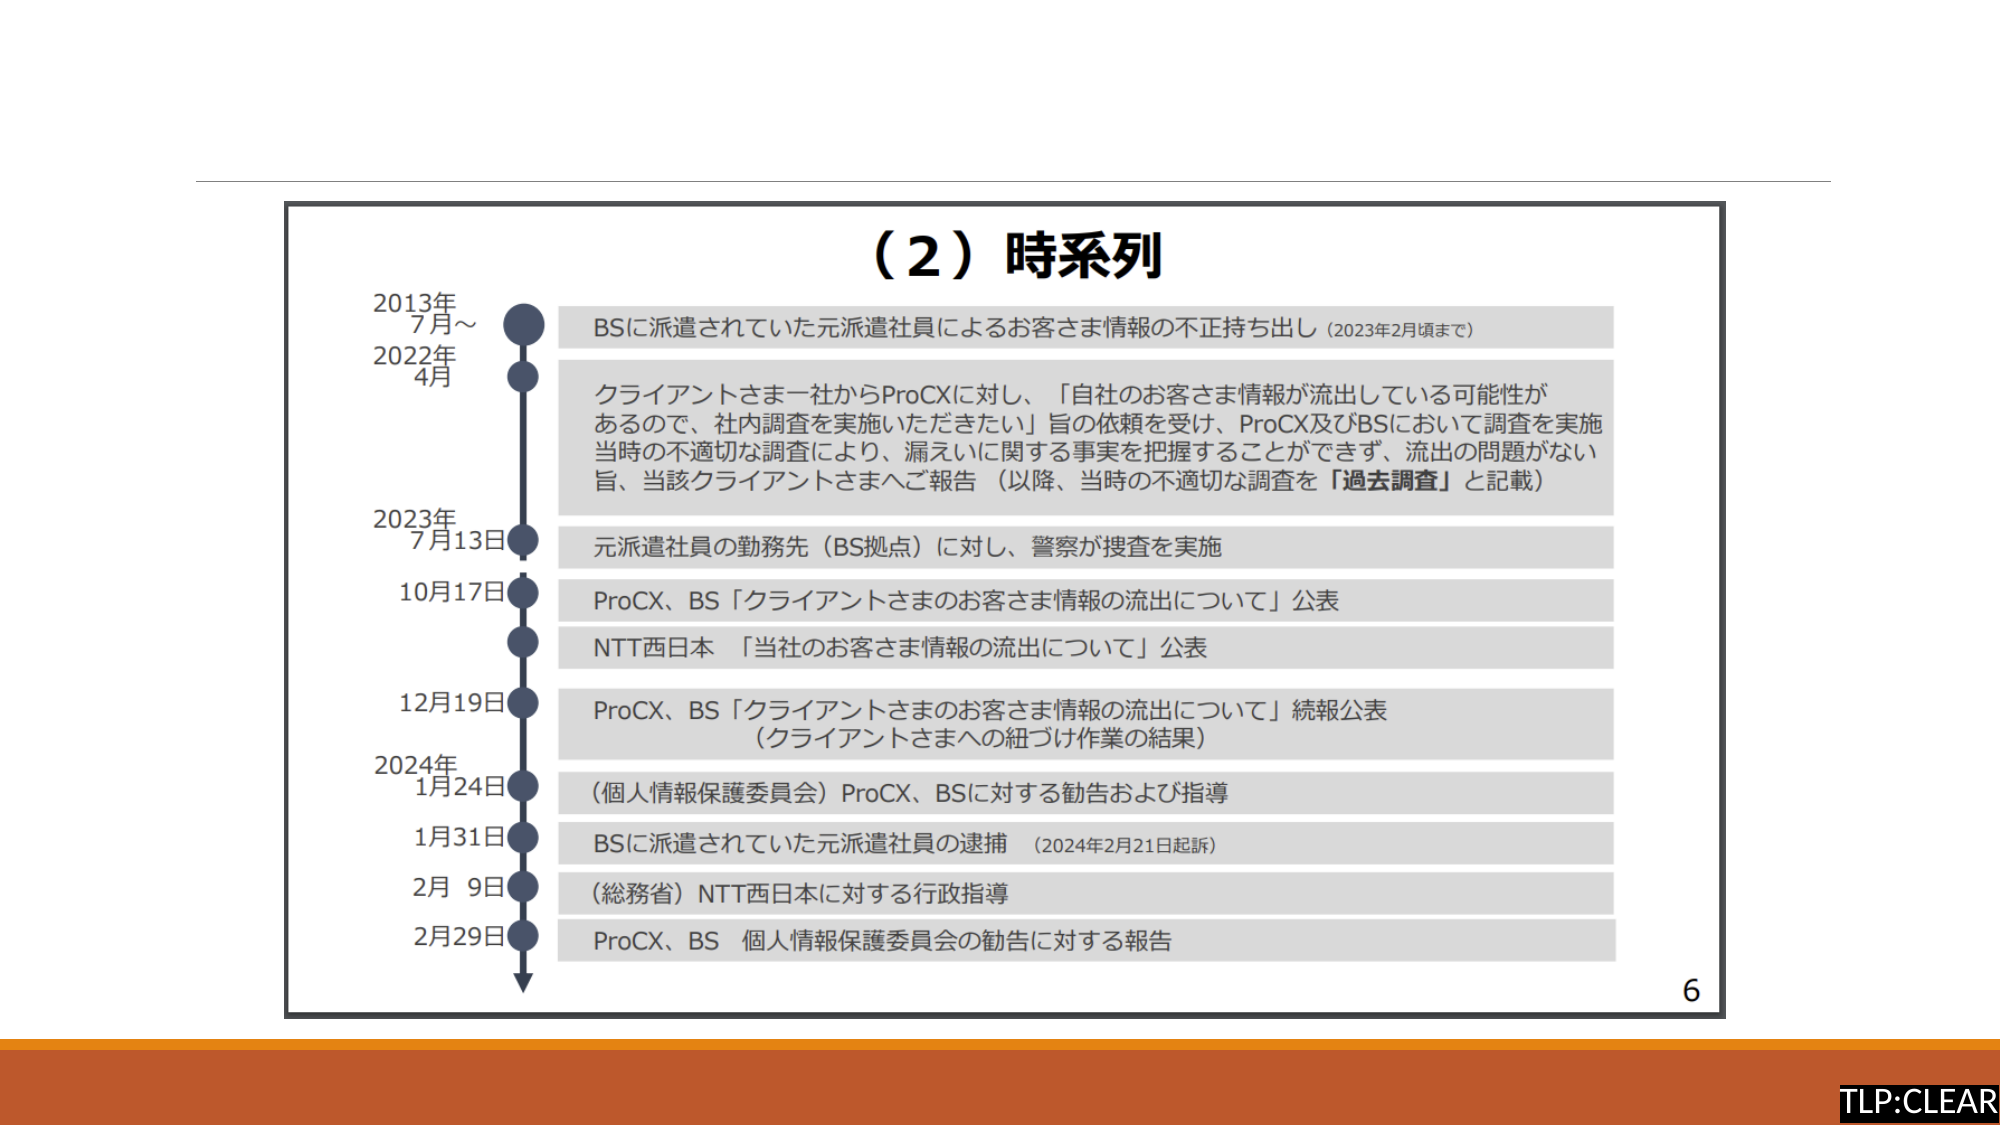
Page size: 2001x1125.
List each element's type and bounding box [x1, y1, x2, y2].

list [283, 200, 1727, 1019]
